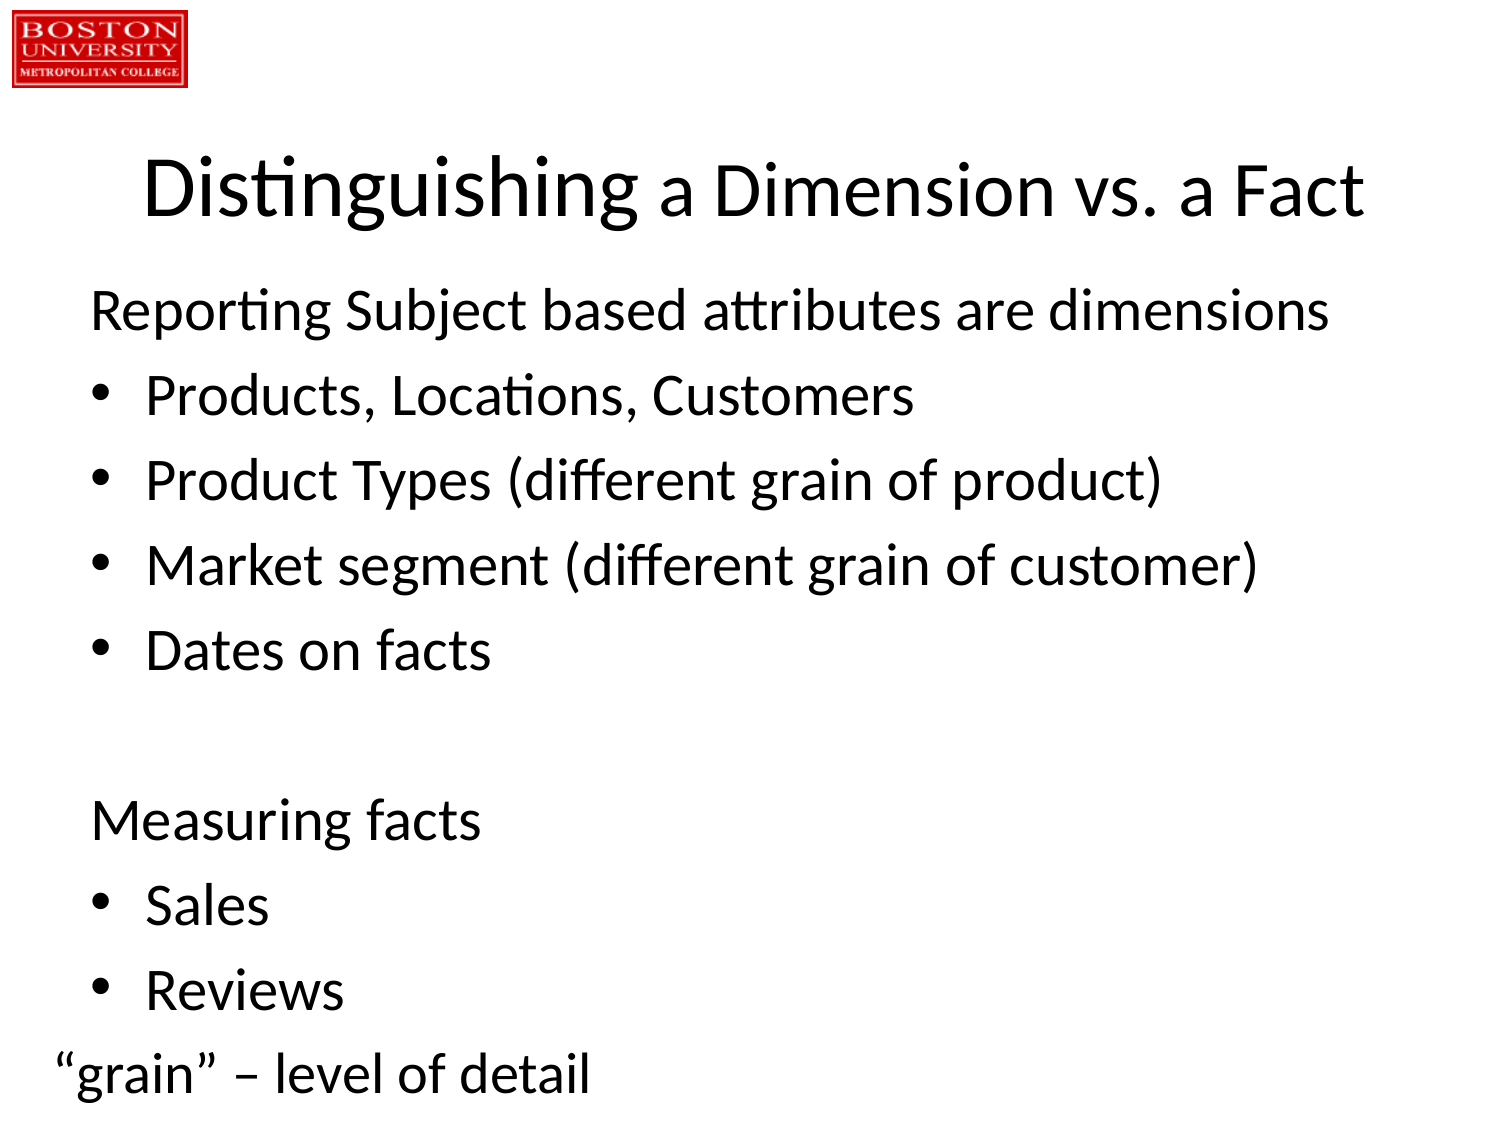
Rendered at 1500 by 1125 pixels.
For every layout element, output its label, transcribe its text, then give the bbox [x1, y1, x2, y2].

text_box “grain” – level of detail [37, 1028, 775, 1114]
picture [12, 10, 188, 88]
title Distinguishing a Dimension vs. a Fact [79, 87, 1430, 275]
list Reporting Subject based attributes are dimensions Products, Locations, Customers Product Types (different grain of product) Market segment (different grain of customer) Dates on facts Measuring facts Sales Reviews [75, 262, 1425, 1038]
